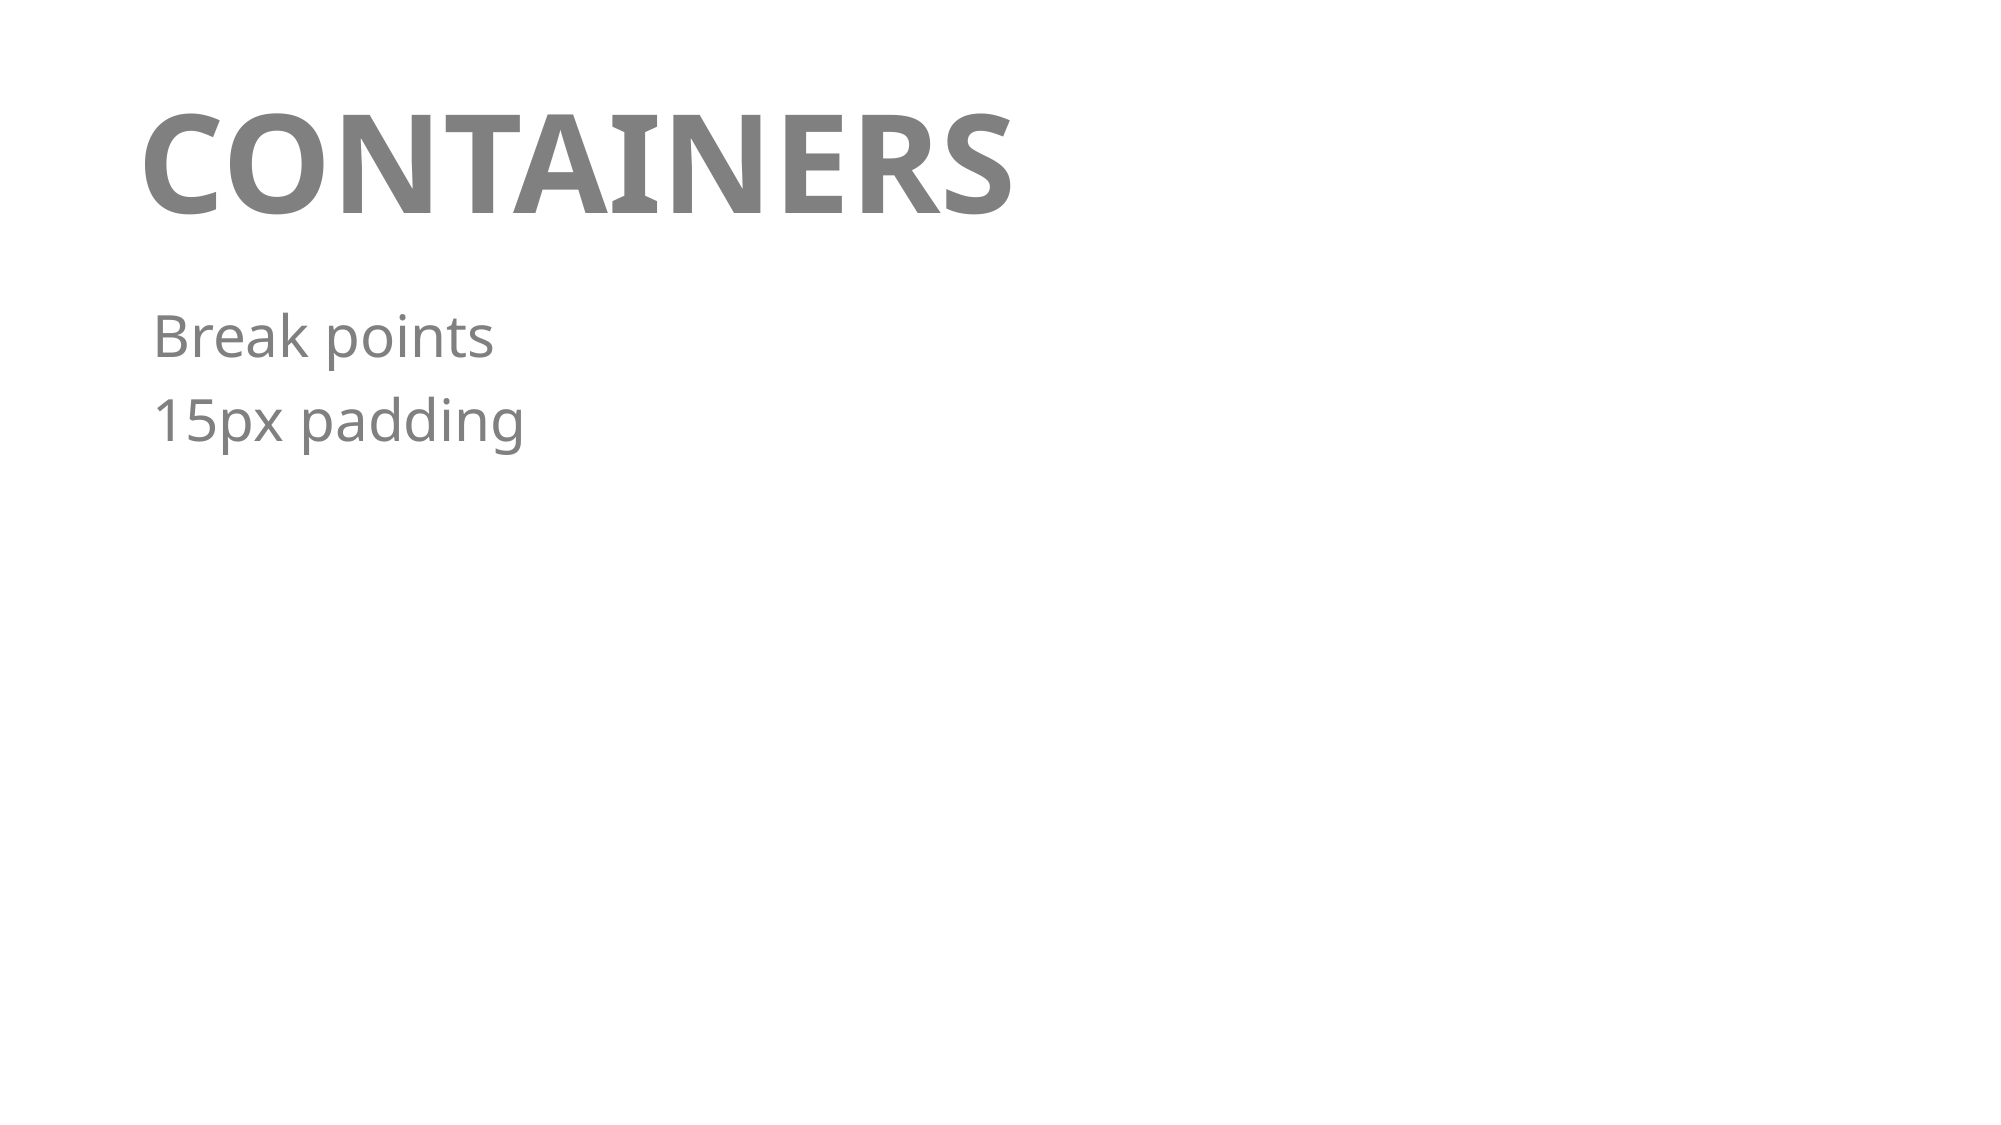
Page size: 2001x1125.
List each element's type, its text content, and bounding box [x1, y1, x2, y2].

title CONTAINERS [137, 59, 1863, 278]
list Break points 15px padding [137, 299, 1863, 1014]
